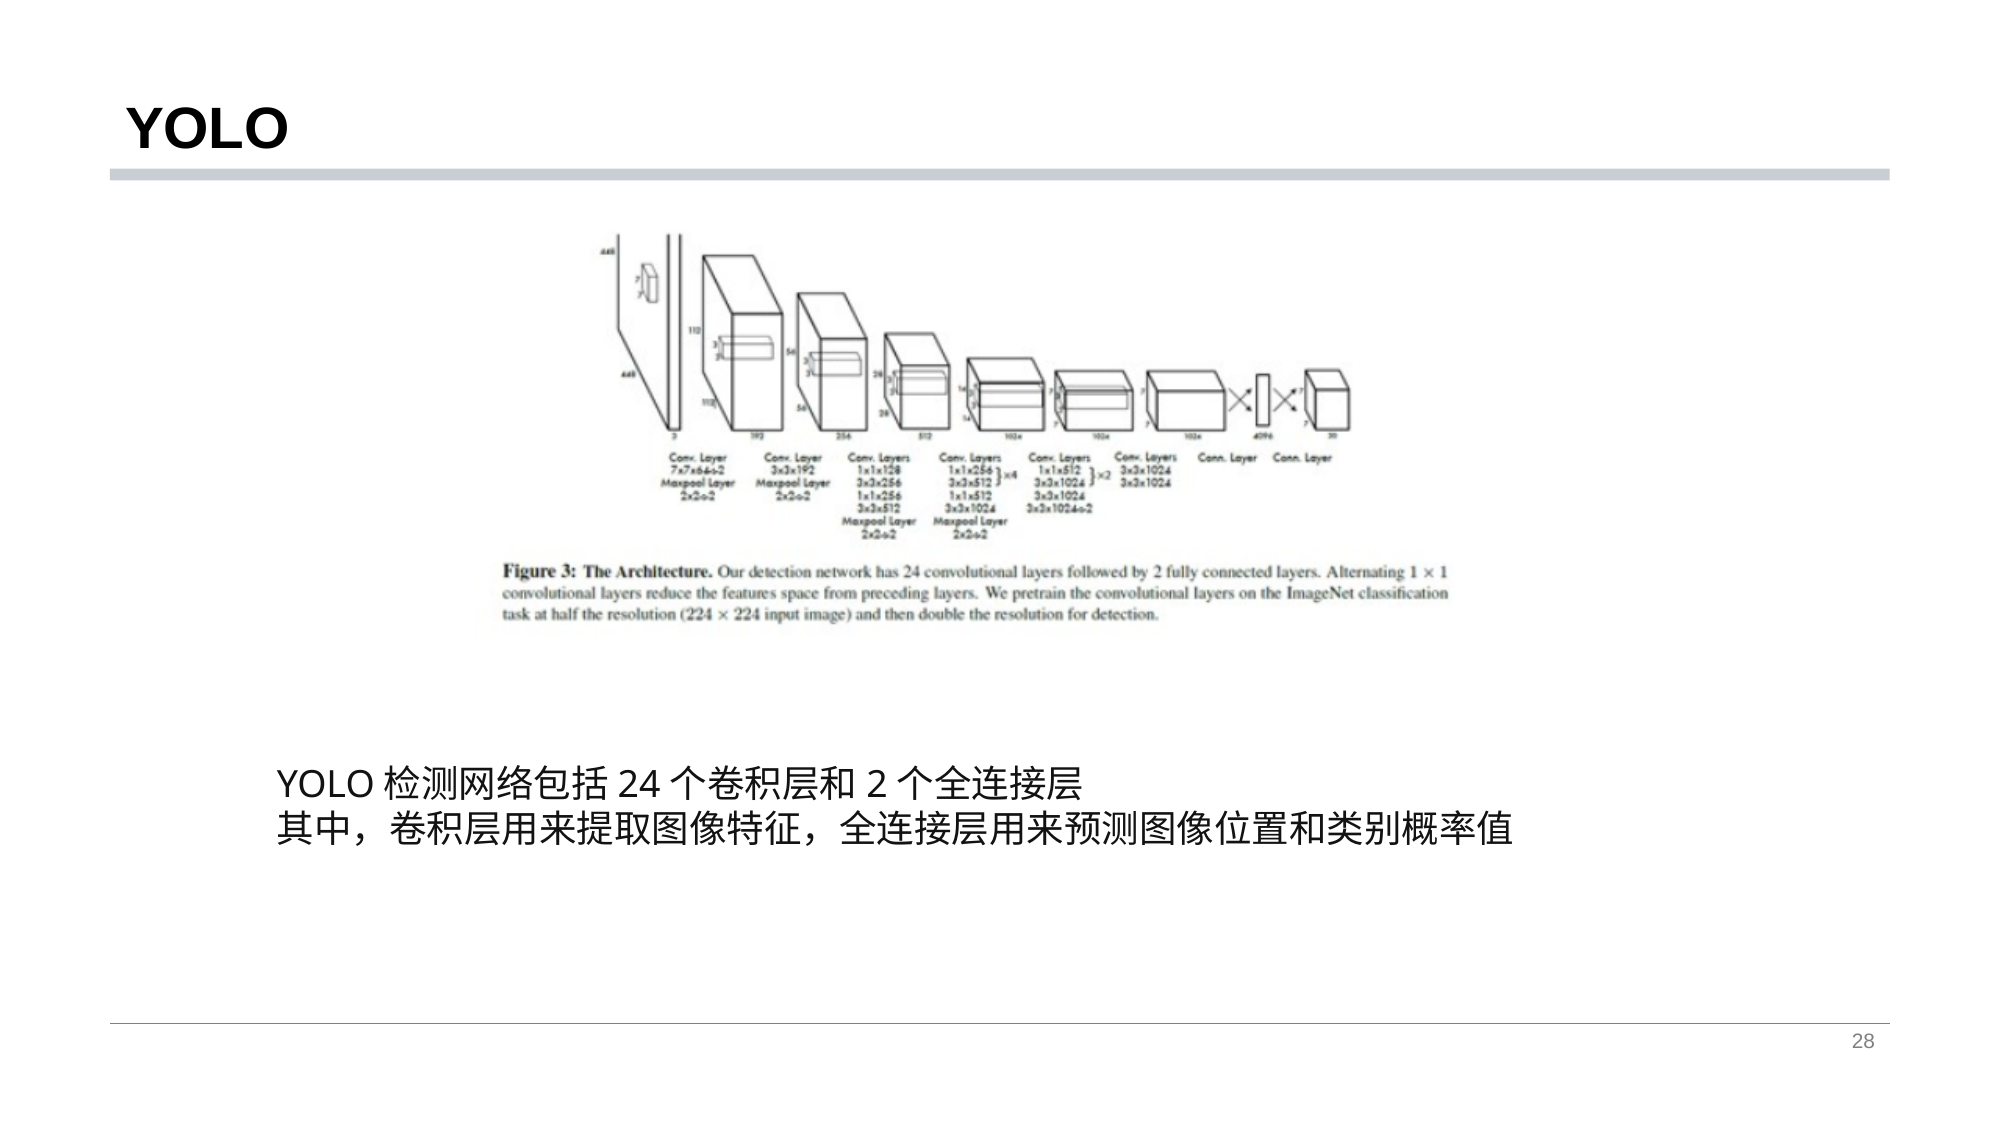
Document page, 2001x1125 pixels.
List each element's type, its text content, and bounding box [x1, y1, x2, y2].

title YOLO [109, 0, 1890, 169]
slide_number 28 [1412, 1022, 1890, 1057]
picture [462, 186, 1506, 662]
text_box YOLO检测网络包括24个卷积层和2个全连接层 其中，卷积层用来提取图像特征，全连接层用来预测图像位置和类别概率值 [262, 752, 1709, 858]
